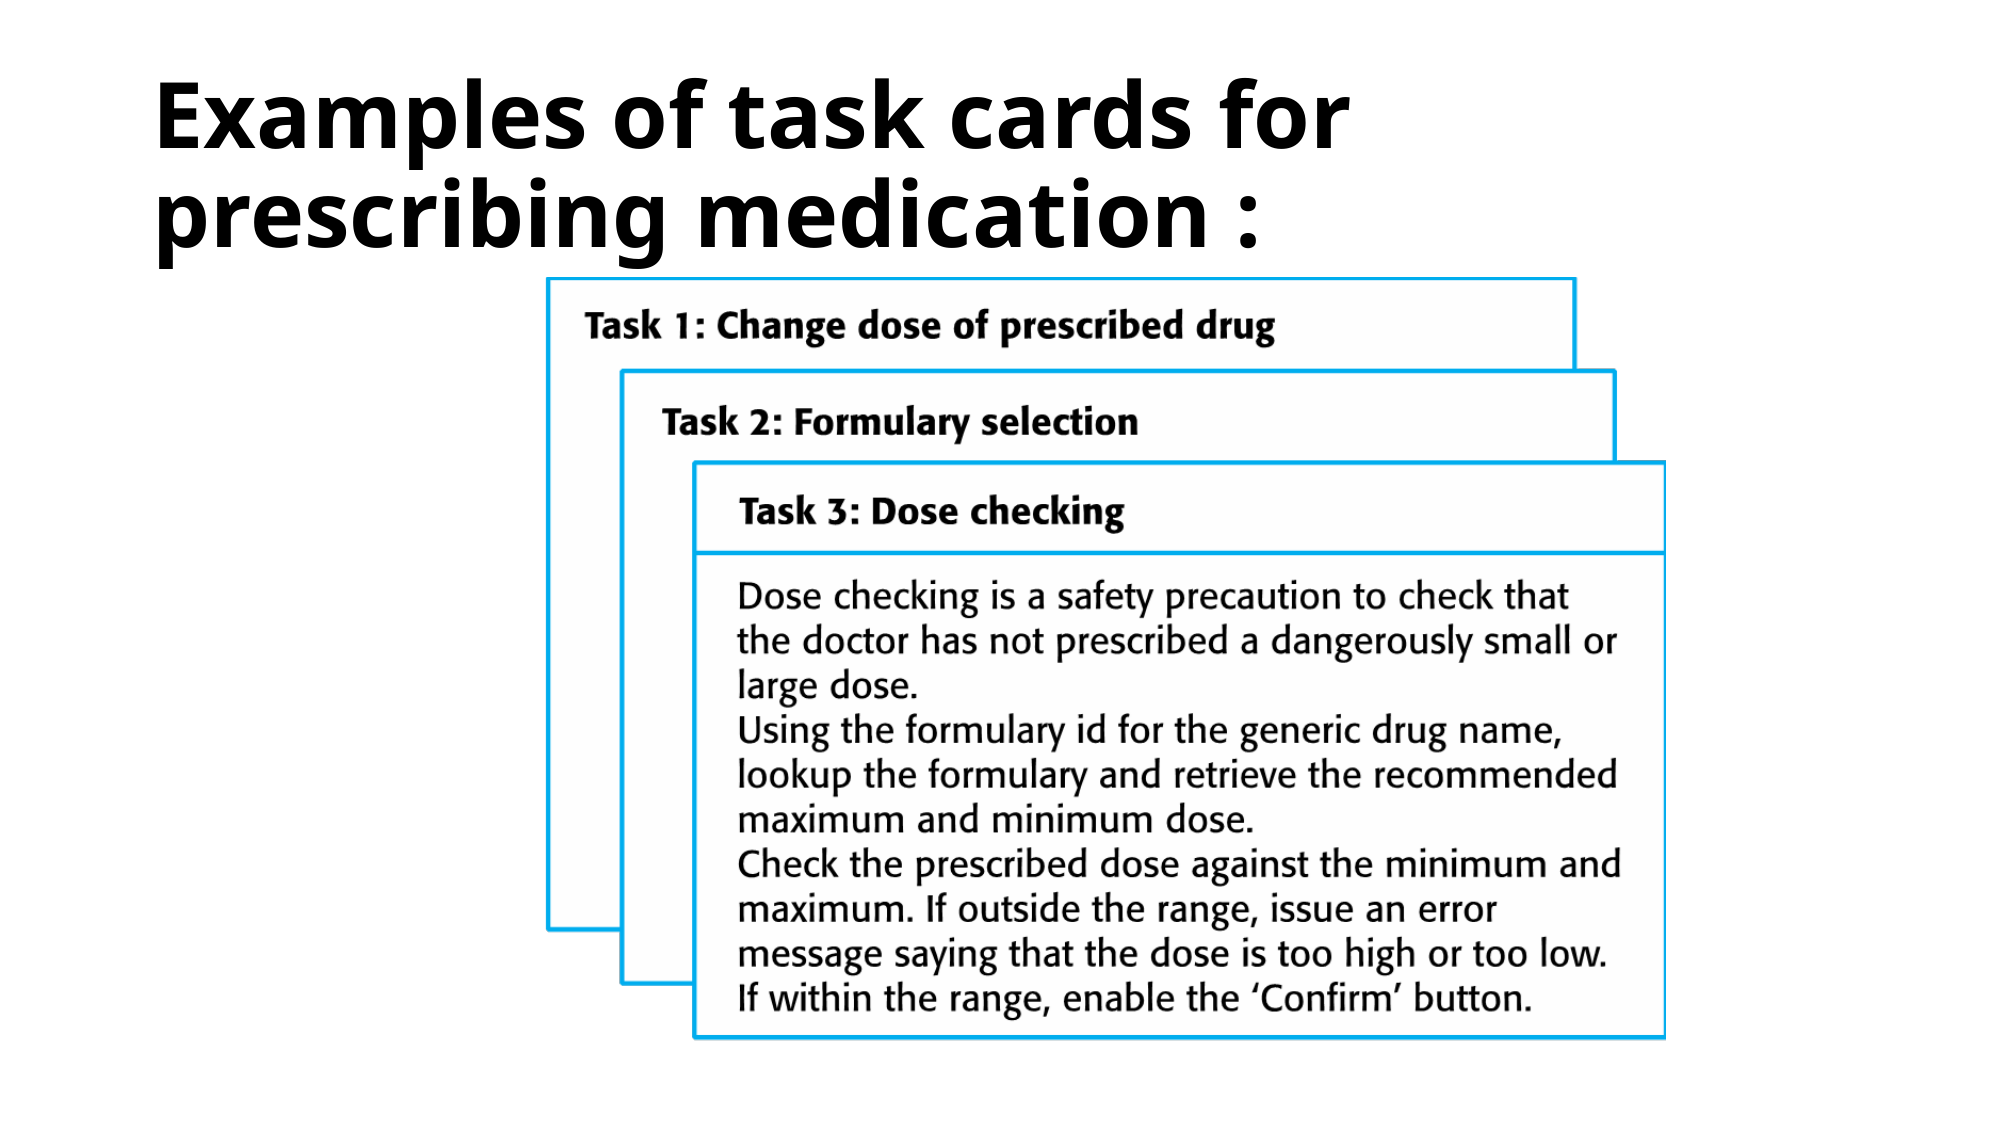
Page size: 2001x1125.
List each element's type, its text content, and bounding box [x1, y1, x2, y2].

title Examples of task cards for prescribing medication : [137, 59, 1863, 278]
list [545, 277, 1666, 1067]
